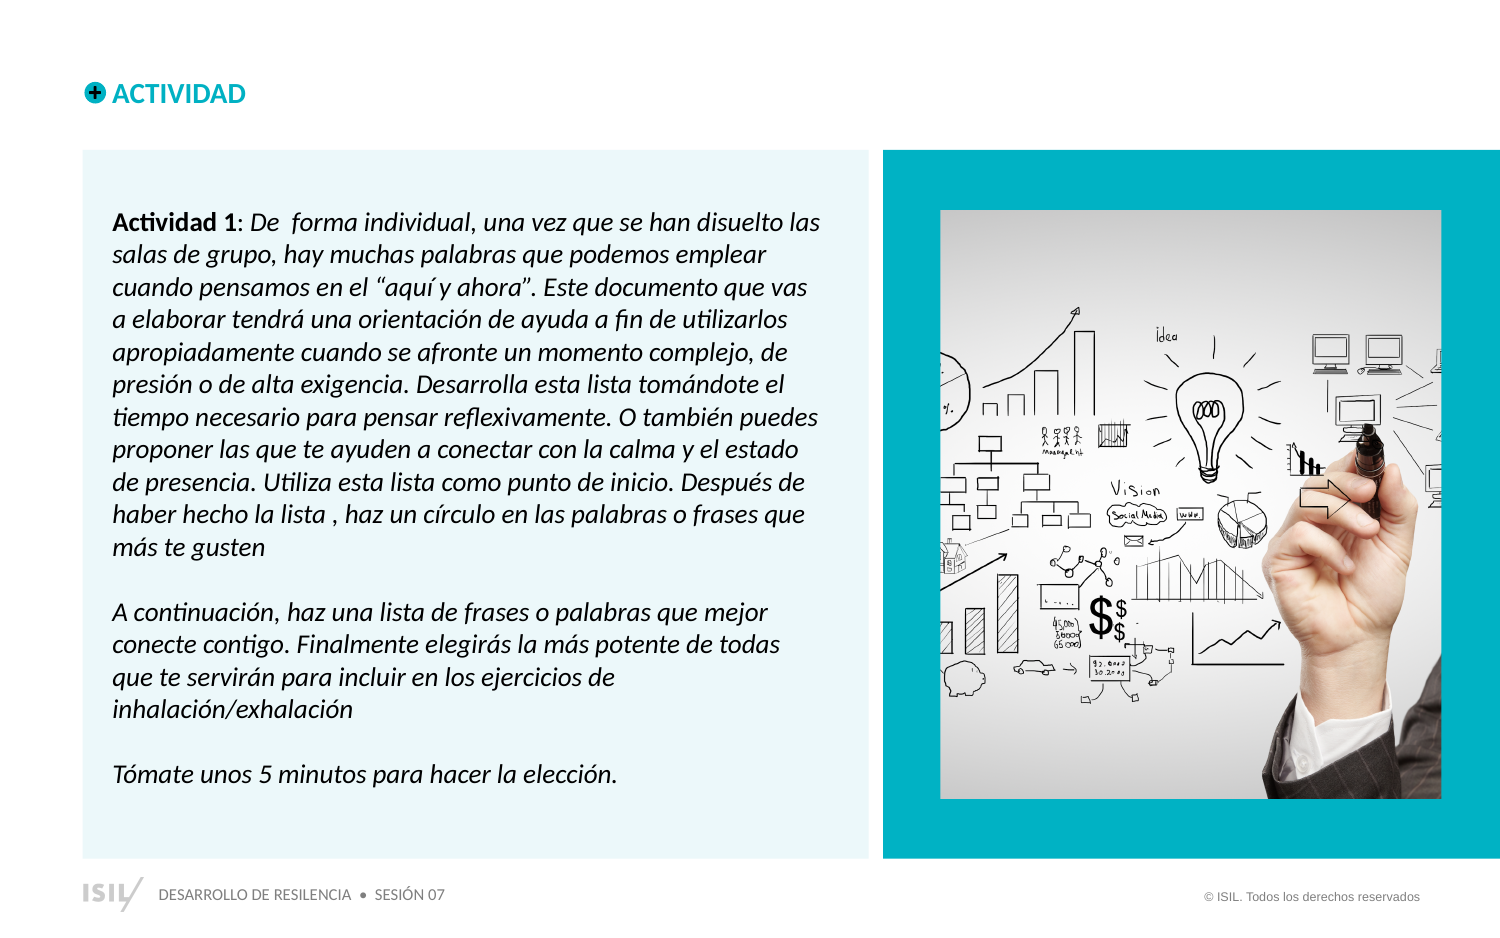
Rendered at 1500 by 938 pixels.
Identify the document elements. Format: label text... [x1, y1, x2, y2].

text_box [82, 149, 869, 859]
text_box [883, 149, 1500, 859]
text_box Actividad 1: De forma individual, una vez que se han disuelto las salas de grupo, hay muchas palabras que podemos emplear cuando pensamos en el “aquí y ahora”. Este documento que vas a elaborar tendrá una orientación de ayuda a fin de utilizarlos apropiadamente cuando se afronte un momento complejo, de presión o de alta exigencia. Desarrolla esta lista tomándote el tiempo necesario para pensar reflexivamente. O también puedes proponer las que te ayuden a conectar con la calma y el estado de presencia. Utiliza esta lista como punto de inicio. Después de haber hecho la lista , haz un círculo en las palabras o frases que más te gusten A continuación, haz una lista de frases o palabras que mejor conecte contigo. Finalmente elegirás la más potente de todas que te servirán para incluir en los ejercicios de inhalación/exhalación Tómate unos 5 minutos para hacer la elección. [112, 204, 826, 789]
picture [940, 209, 1442, 800]
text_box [84, 81, 107, 104]
text_box ACTIVIDAD [112, 78, 262, 111]
